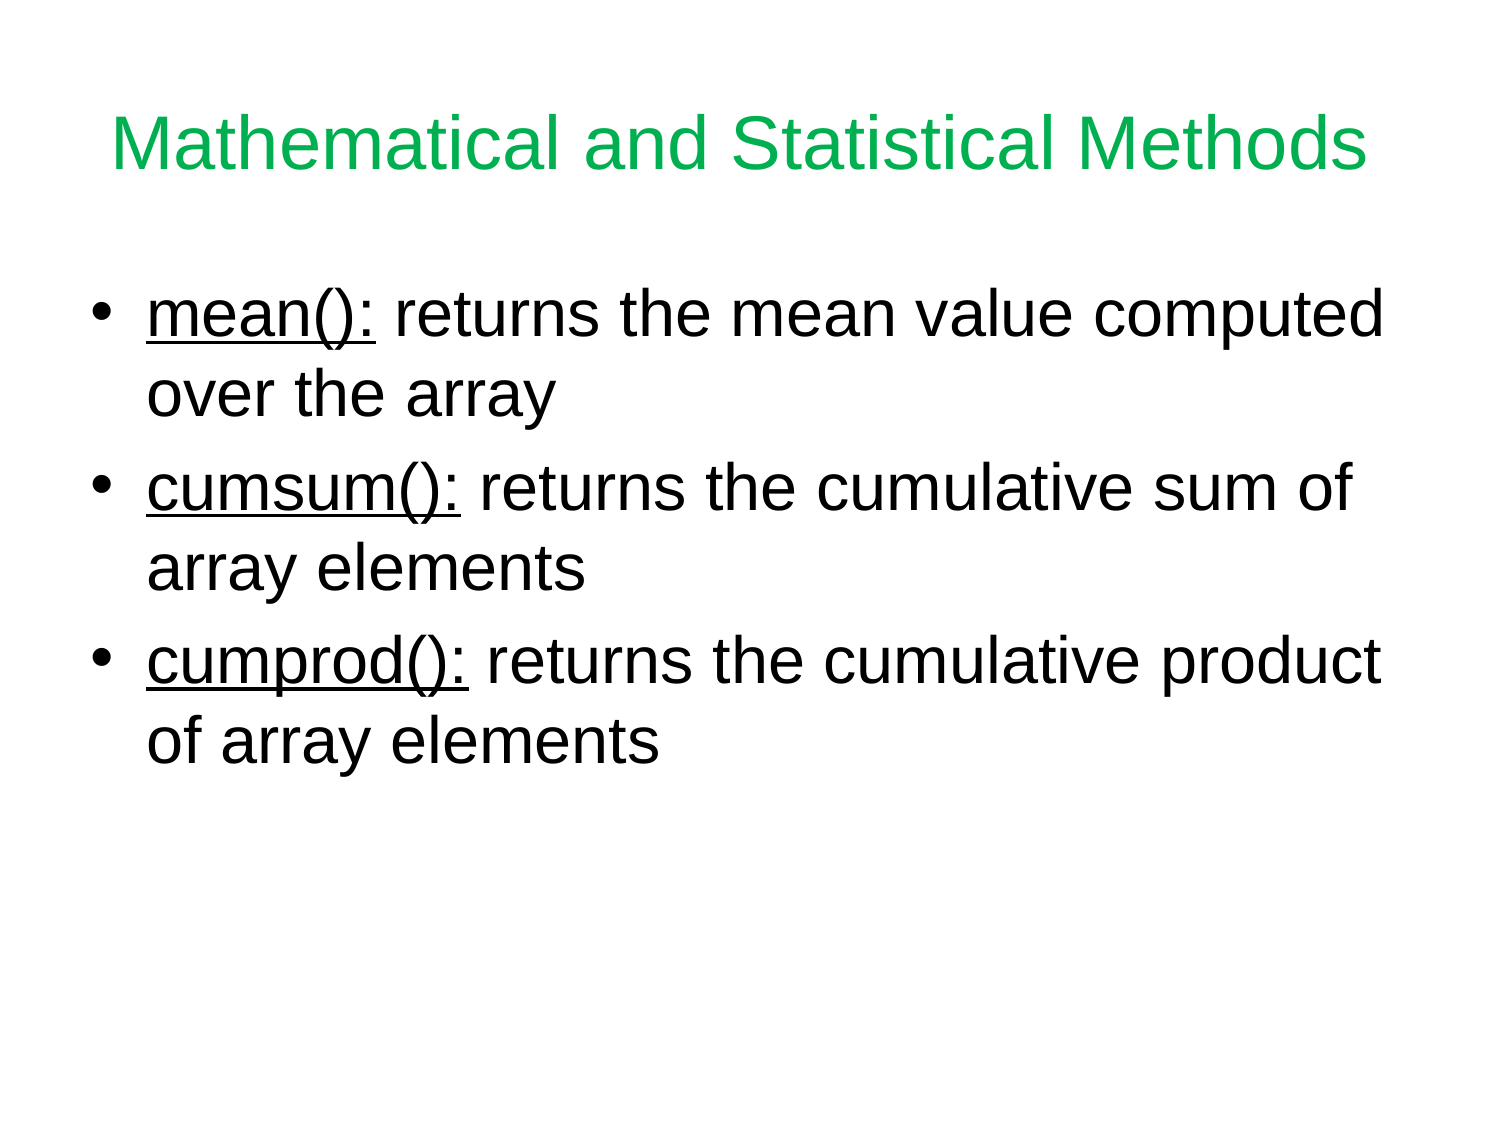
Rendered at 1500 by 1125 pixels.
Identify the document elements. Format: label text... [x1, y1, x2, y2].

list mean(): returns the mean value computed over the array cumsum(): returns the cumulative sum of array elements cumprod(): returns the cumulative product of array elements [75, 262, 1425, 1005]
title Mathematical and Statistical Methods [75, 45, 1425, 233]
